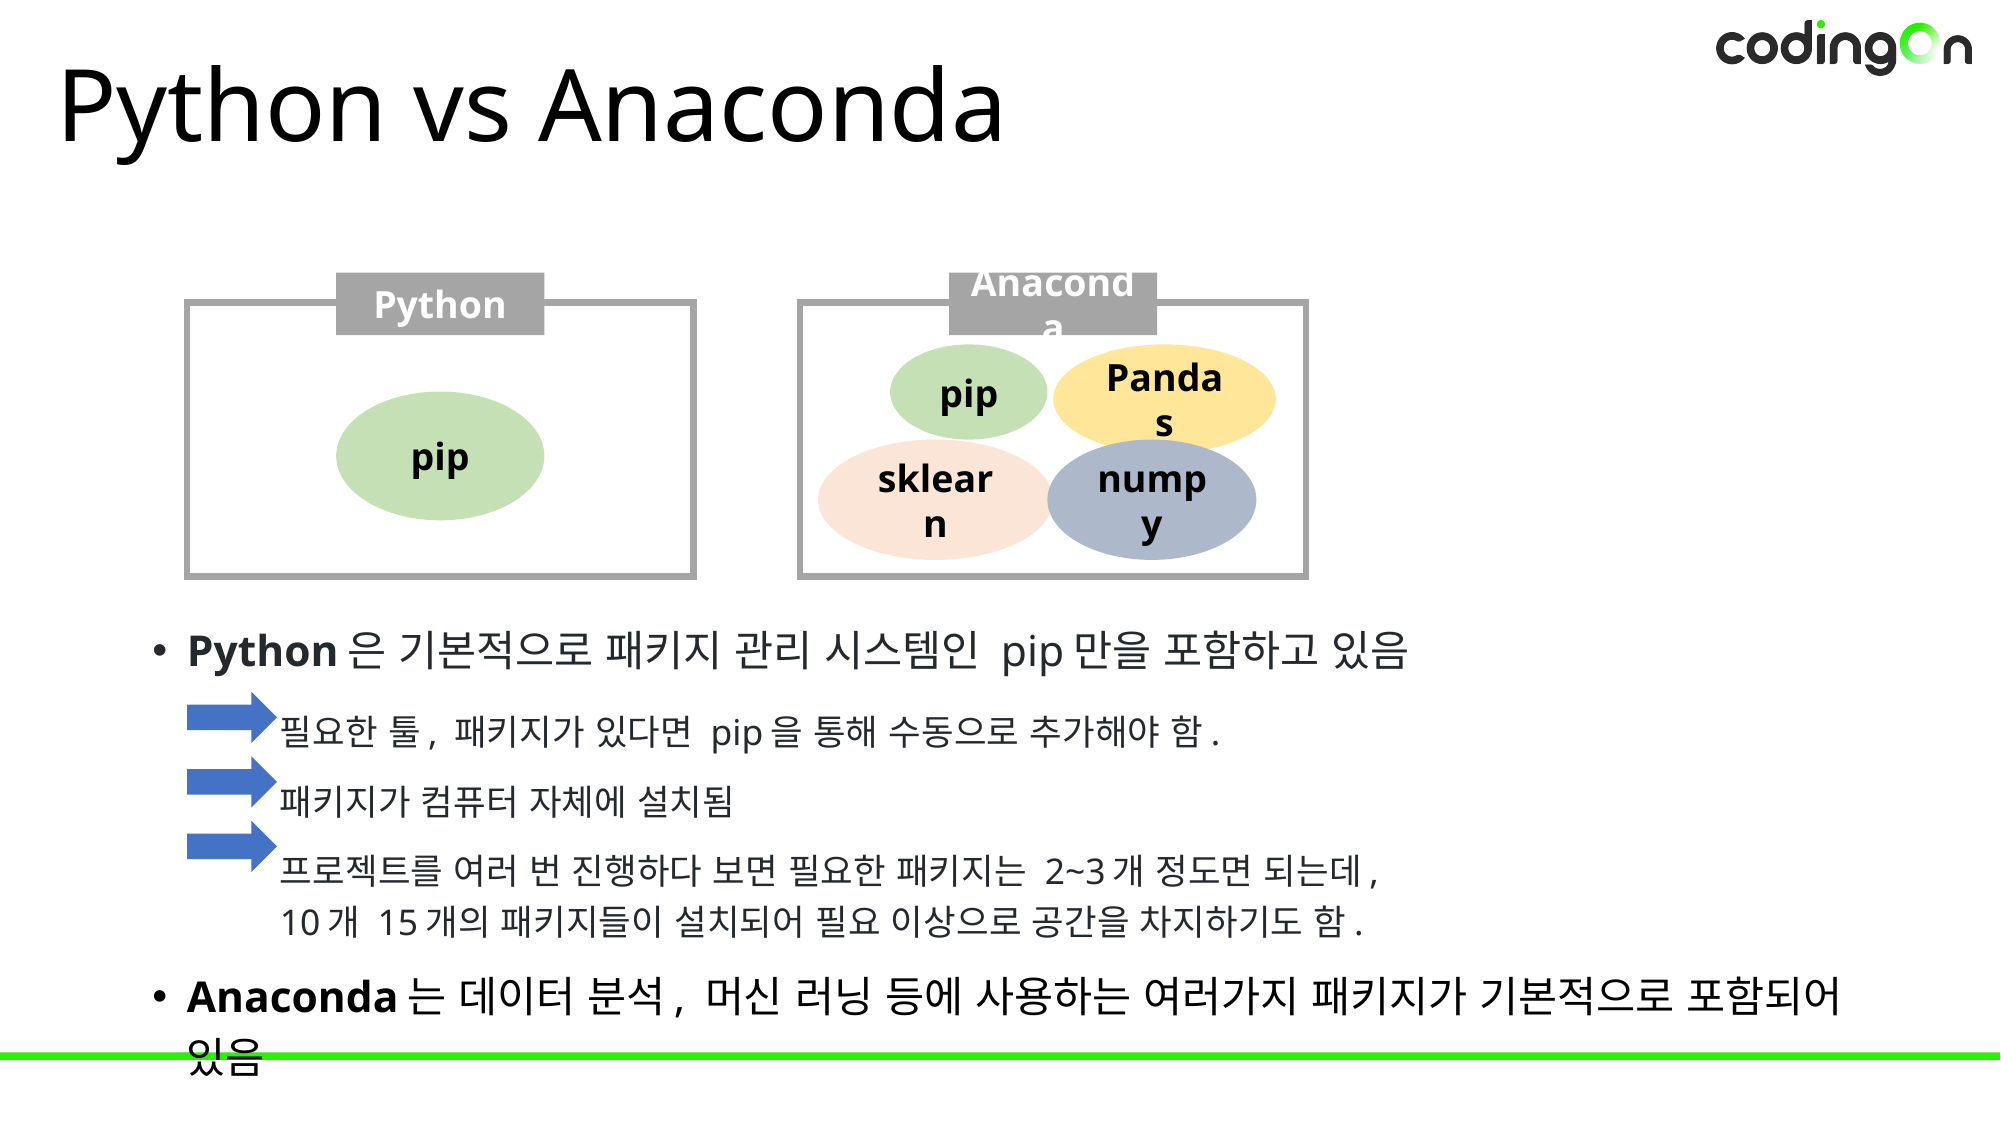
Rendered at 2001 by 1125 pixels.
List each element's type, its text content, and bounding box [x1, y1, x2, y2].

list Python은 기본적으로 패키지 관리 시스템인 pip만을 포함하고 있음 필요한 툴, 패키지가 있다면 pip을 통해 수동으로 추가해야 함. 패키지가 컴퓨터 자체에 설치됨 프로젝트를 여러 번 진행하다 보면 필요한 패키지는 2~3개 정도면 되는데, 10개 15개의 패키지들이 설치되어 필요 이상으로 공간을 차지하기도 함. Anaconda는 데이터 분석, 머신 러닝 등에 사용하는 여러가지 패키지가 기본적으로 포함되어 있음 [137, 606, 1863, 1090]
text_box [185, 818, 279, 875]
text_box Pandas [1052, 343, 1277, 449]
picture [1767, 20, 1972, 76]
text_box [185, 753, 279, 811]
text_box Python [335, 272, 545, 336]
text_box numpy [1046, 438, 1258, 561]
text_box Anaconda [948, 272, 1158, 336]
text_box pip [335, 390, 546, 522]
text_box [185, 689, 279, 746]
title Python vs Anaconda [41, 0, 1767, 218]
text_box pip [889, 343, 1049, 441]
text_box sklearn [816, 438, 1050, 561]
text_box [799, 302, 1307, 577]
text_box [186, 302, 694, 577]
